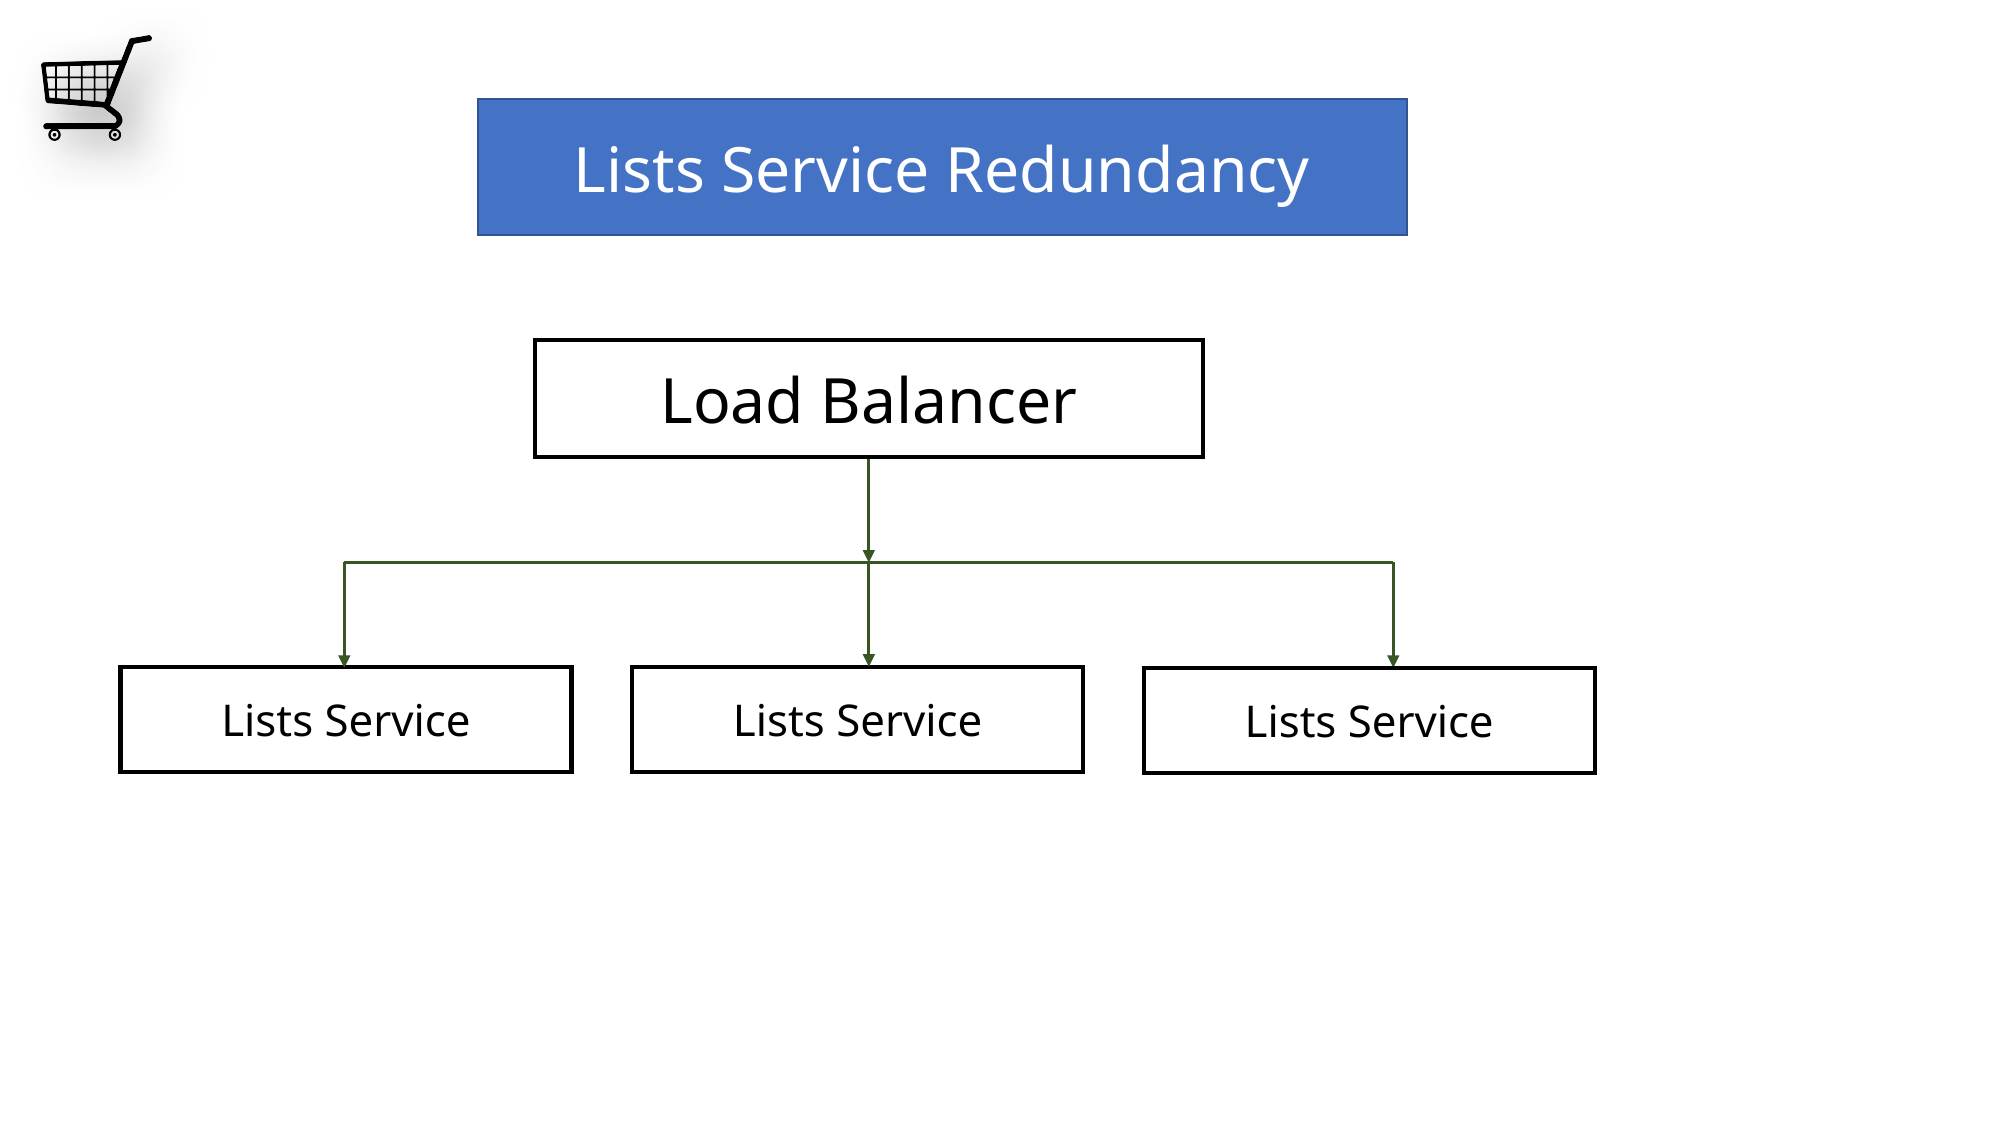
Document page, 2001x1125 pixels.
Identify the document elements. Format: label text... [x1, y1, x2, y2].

picture [41, 35, 152, 141]
text_box Load Balancer [534, 339, 1204, 458]
text_box Lists Service [119, 666, 573, 773]
text_box Lists Service Redundancy [477, 98, 1408, 236]
text_box Lists Service [631, 666, 1084, 773]
text_box Lists Service [1143, 667, 1596, 774]
